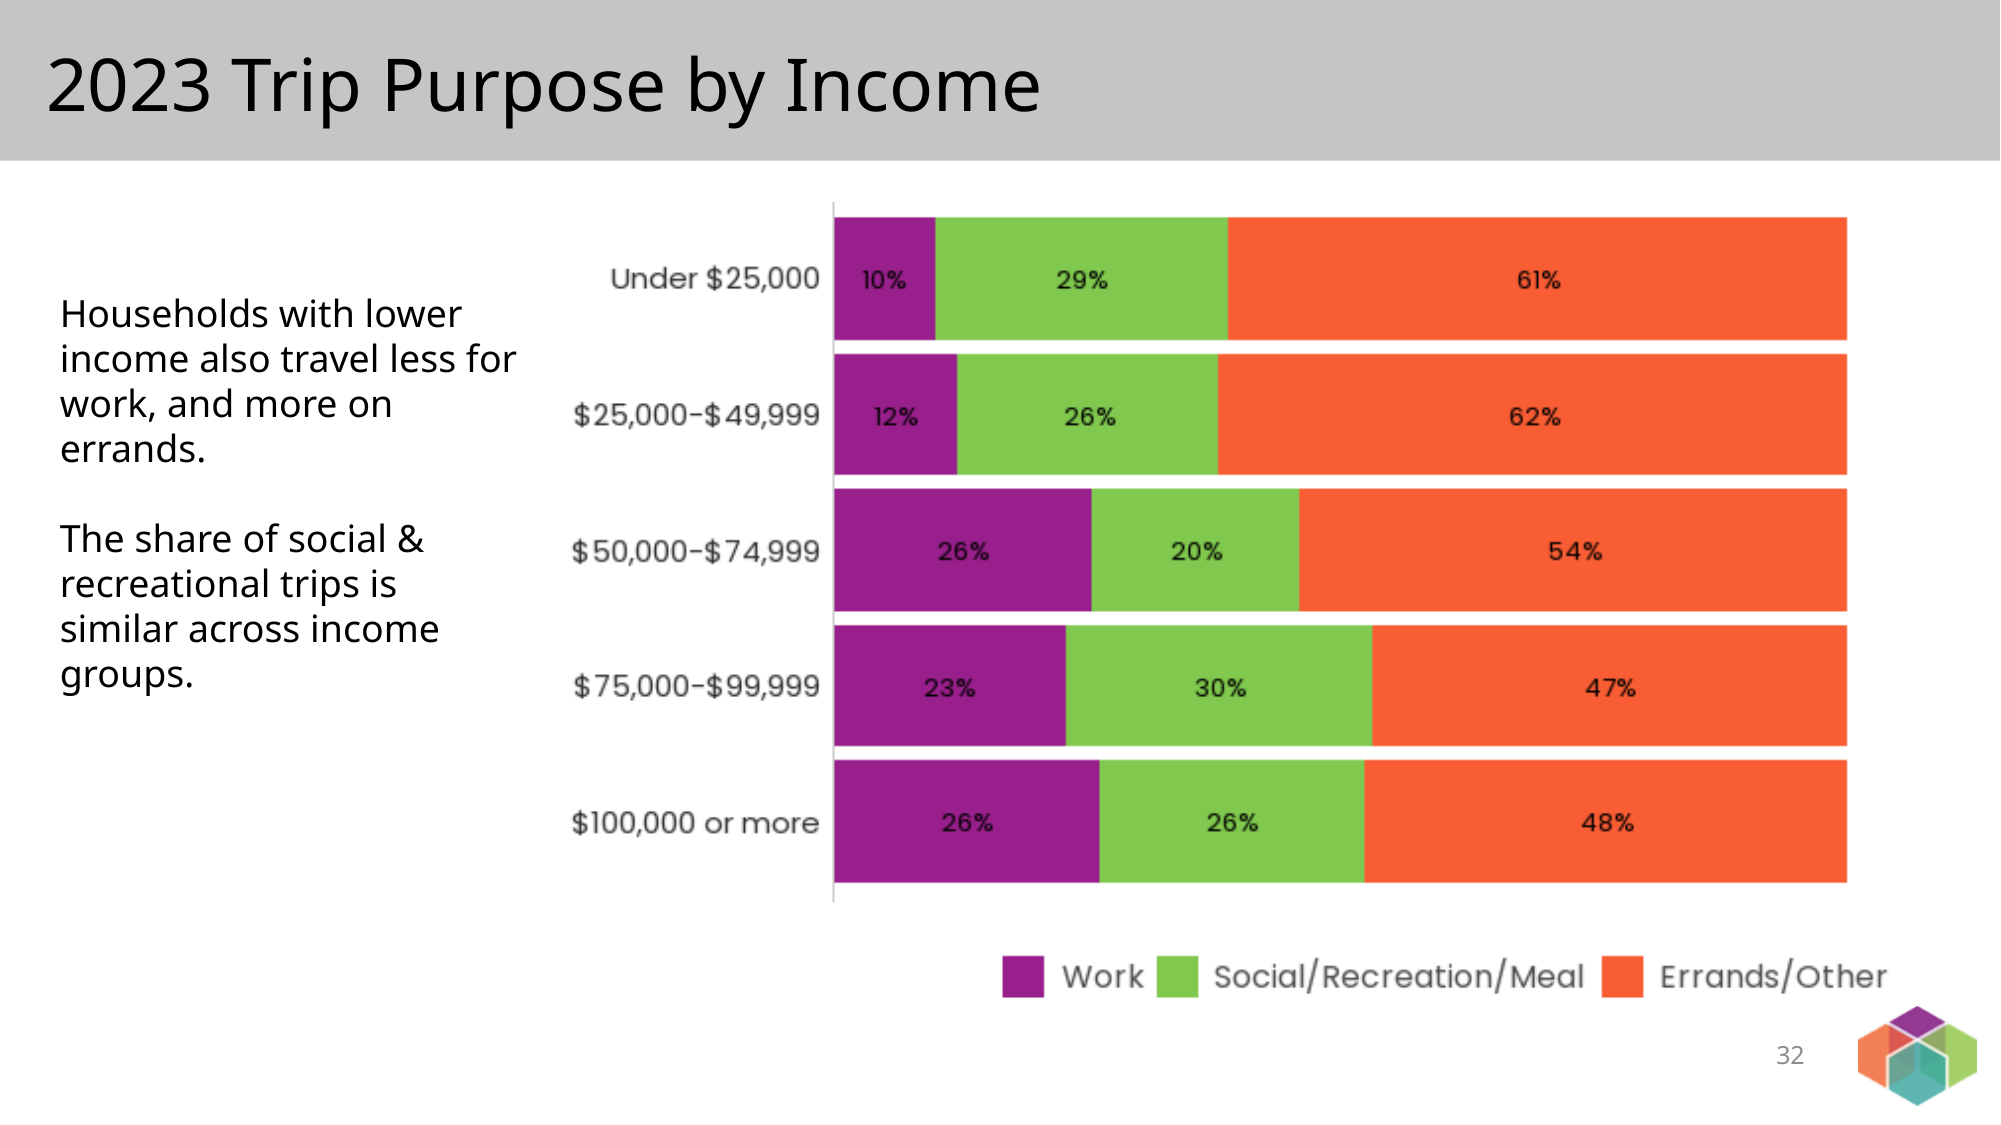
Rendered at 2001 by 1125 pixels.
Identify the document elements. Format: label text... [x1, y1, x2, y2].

text_box Households with lower income also travel less for work, and more on errands. The share of social & recreational trips is similar across income groups. [44, 282, 537, 702]
title 2023 Trip Purpose by Income [31, 38, 1757, 139]
picture [1858, 1006, 1977, 1106]
slide_number 32 [1733, 1026, 1820, 1087]
picture [564, 202, 1897, 1002]
